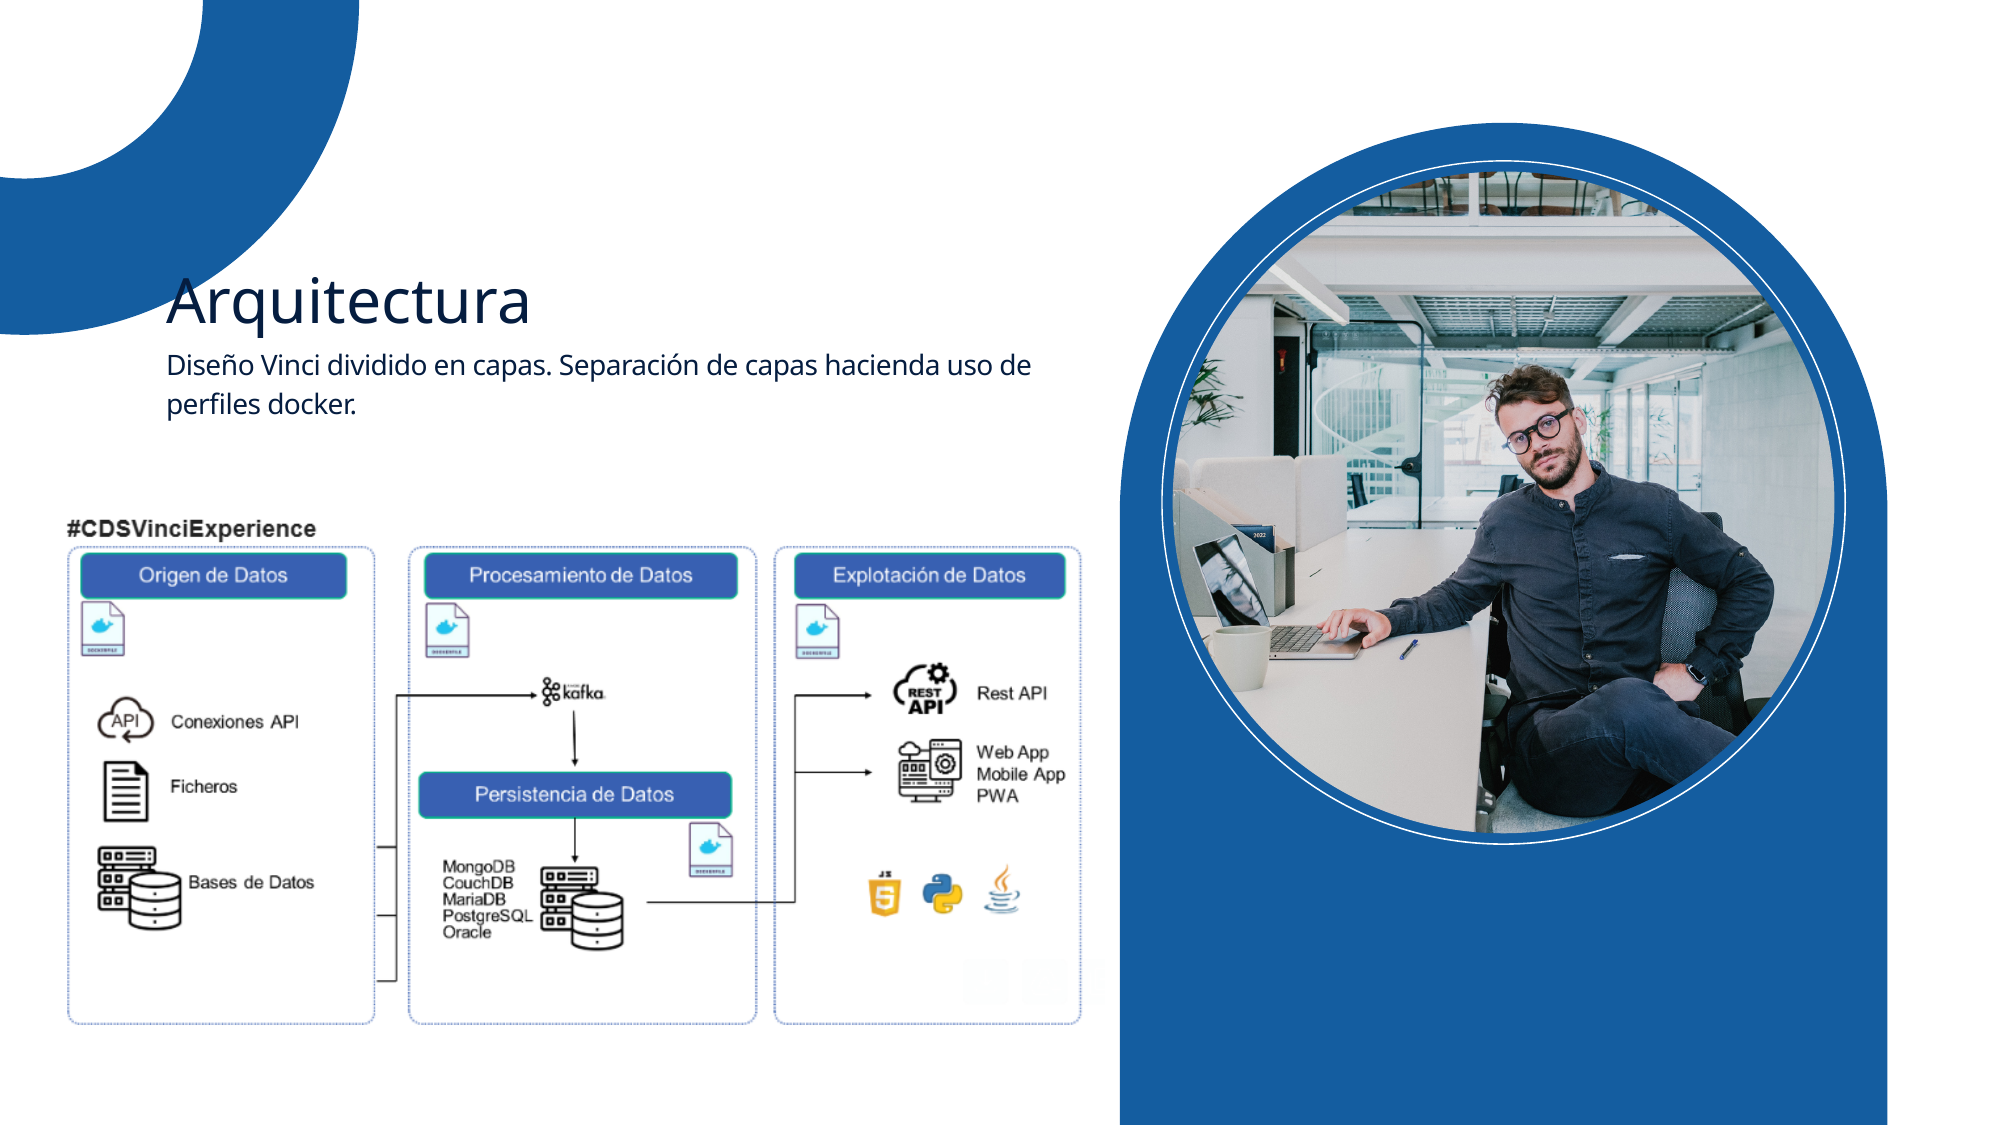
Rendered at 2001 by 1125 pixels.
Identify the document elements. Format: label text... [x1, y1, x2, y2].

picture [35, 499, 1105, 1046]
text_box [0, 0, 282, 257]
text_box Diseño Vinci dividido en capas. Separación de capas hacienda uso de perfiles docker. [166, 341, 1087, 460]
text_box Arquitectura [166, 248, 621, 337]
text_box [1160, 159, 1847, 846]
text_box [1119, 122, 1888, 1125]
